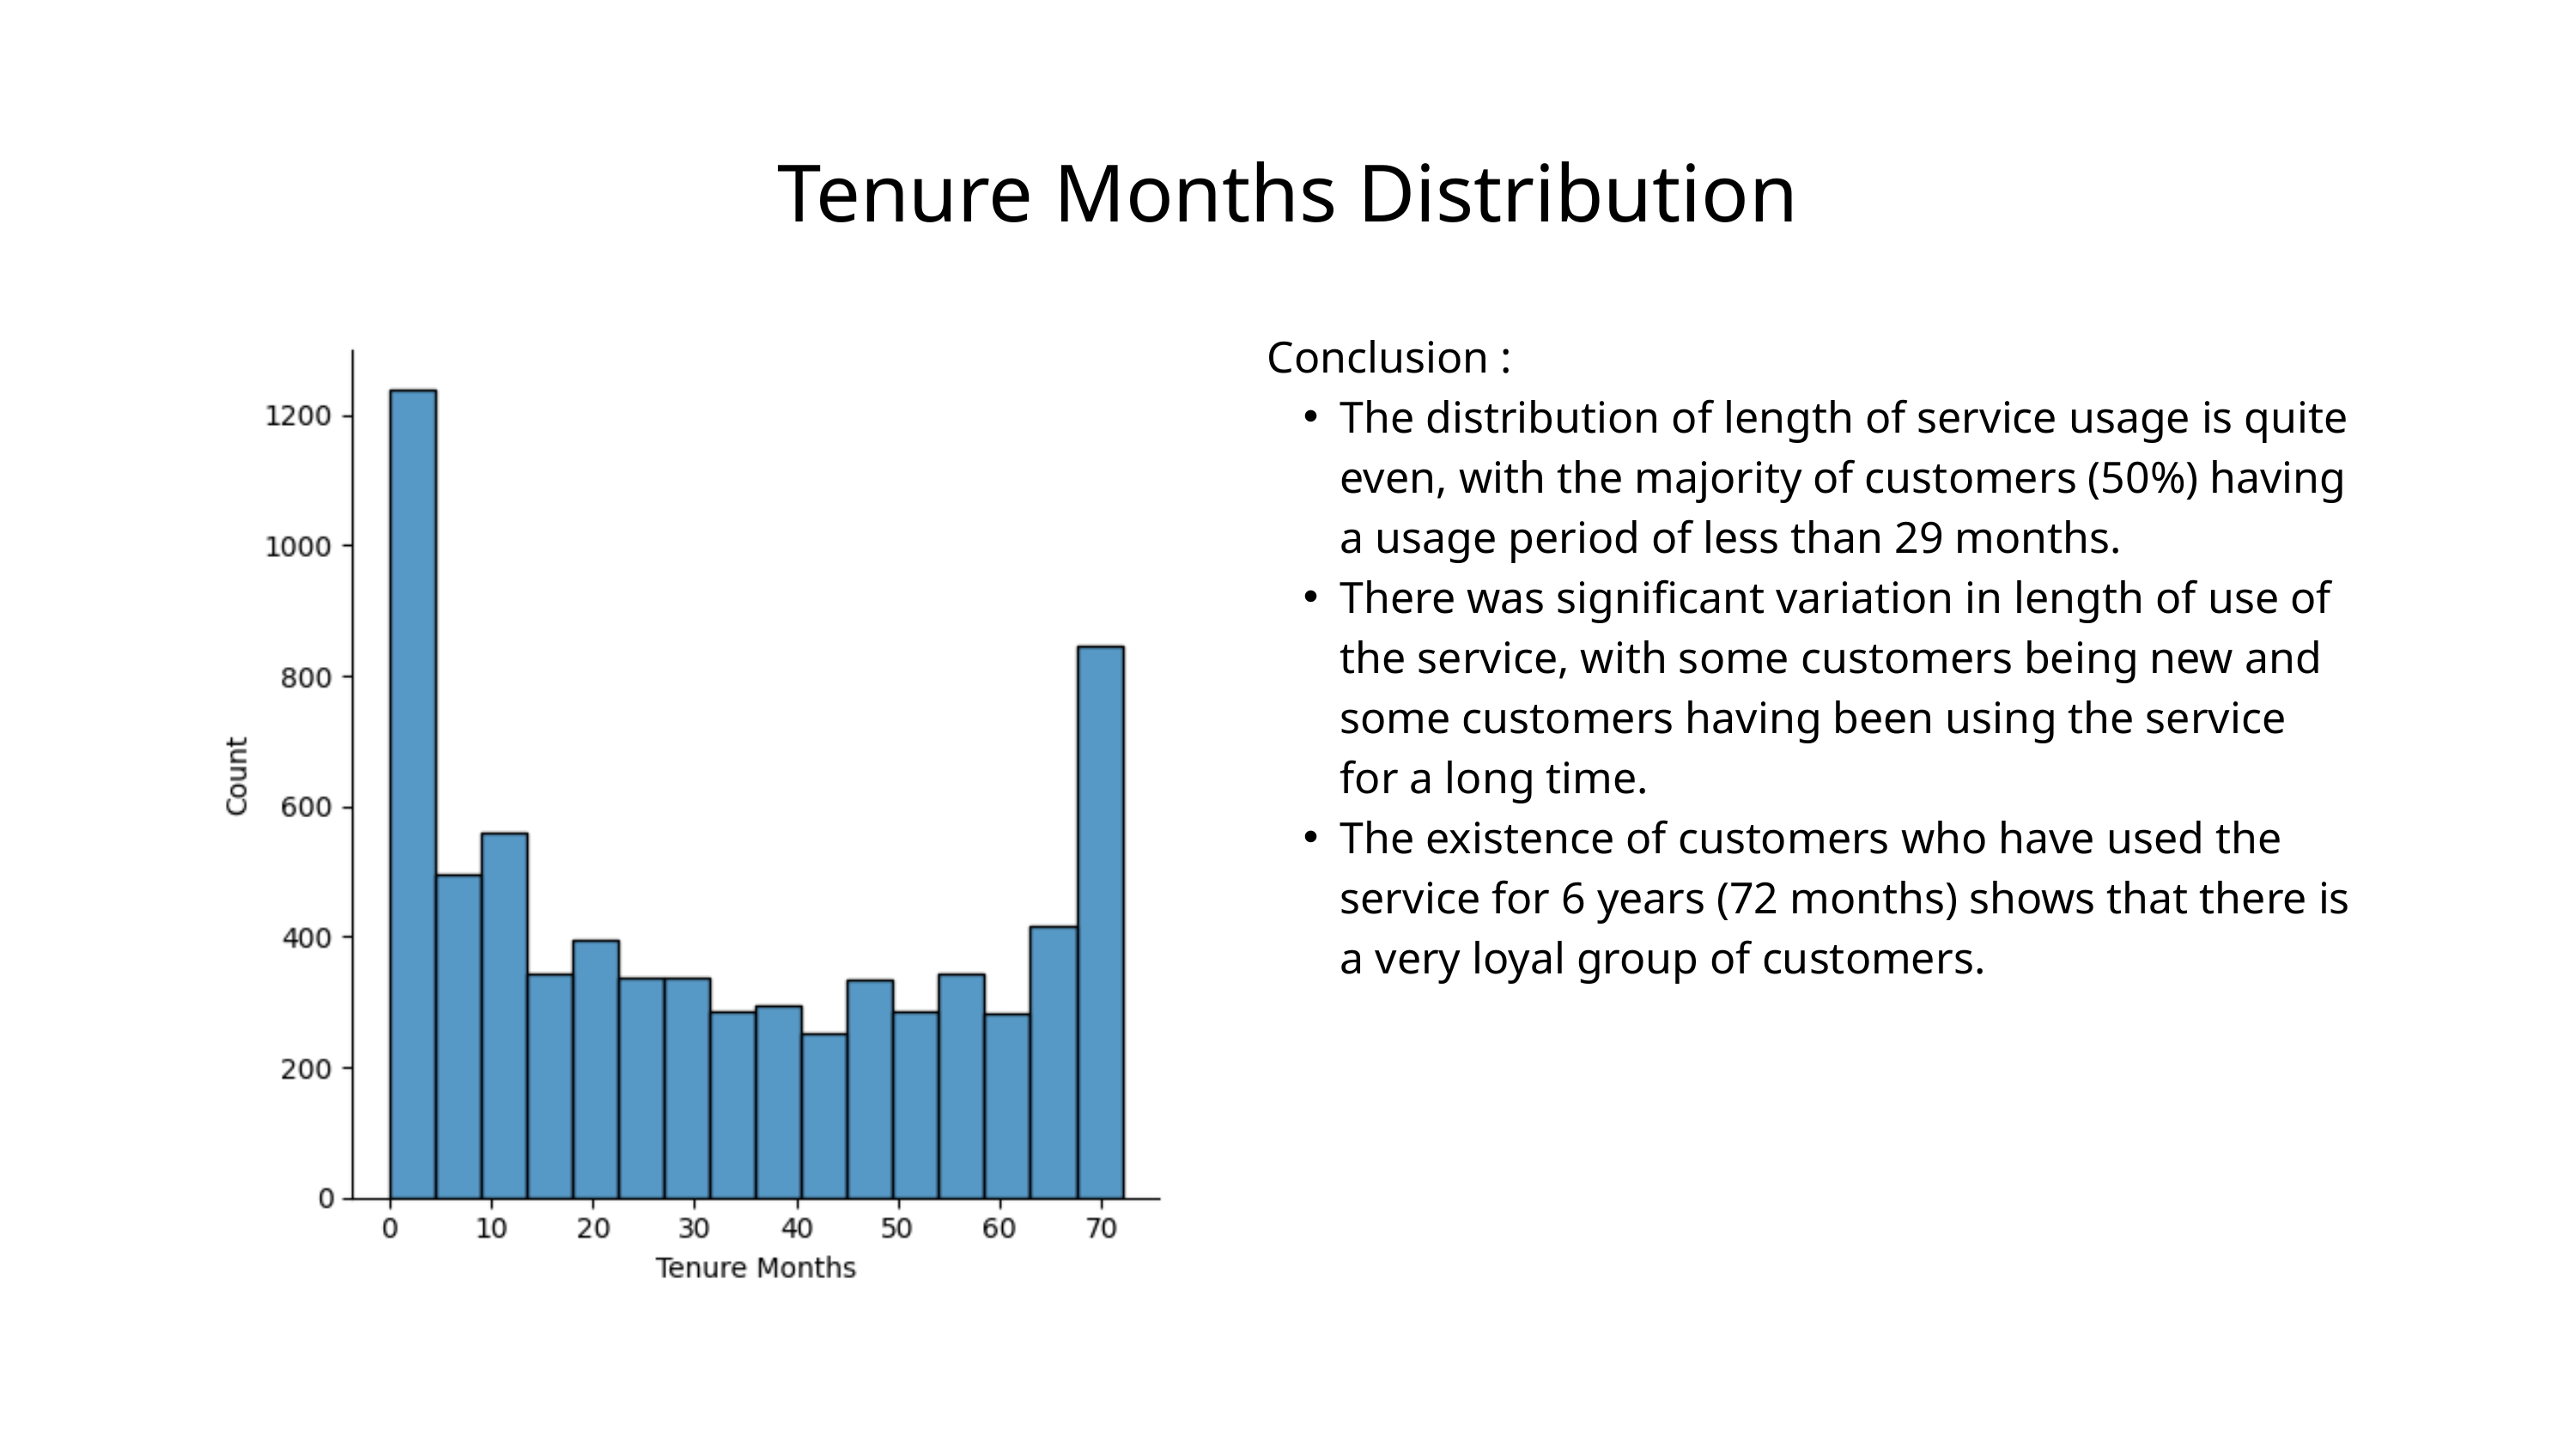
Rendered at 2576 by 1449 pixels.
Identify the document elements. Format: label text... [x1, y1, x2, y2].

text_box Conclusion : The distribution of length of service usage is quite even, with the majority of customers (50%) having a usage period of less than 29 months. There was significant variation in length of use of the service, with some customers being new and some customers having been using the service for a long time. The existence of customers who have used the service for 6 years (72 months) shows that there is a very loyal group of customers. [1267, 321, 2355, 983]
text_box Tenure Months Distribution [624, 127, 1952, 239]
text_box [205, 330, 1179, 1304]
